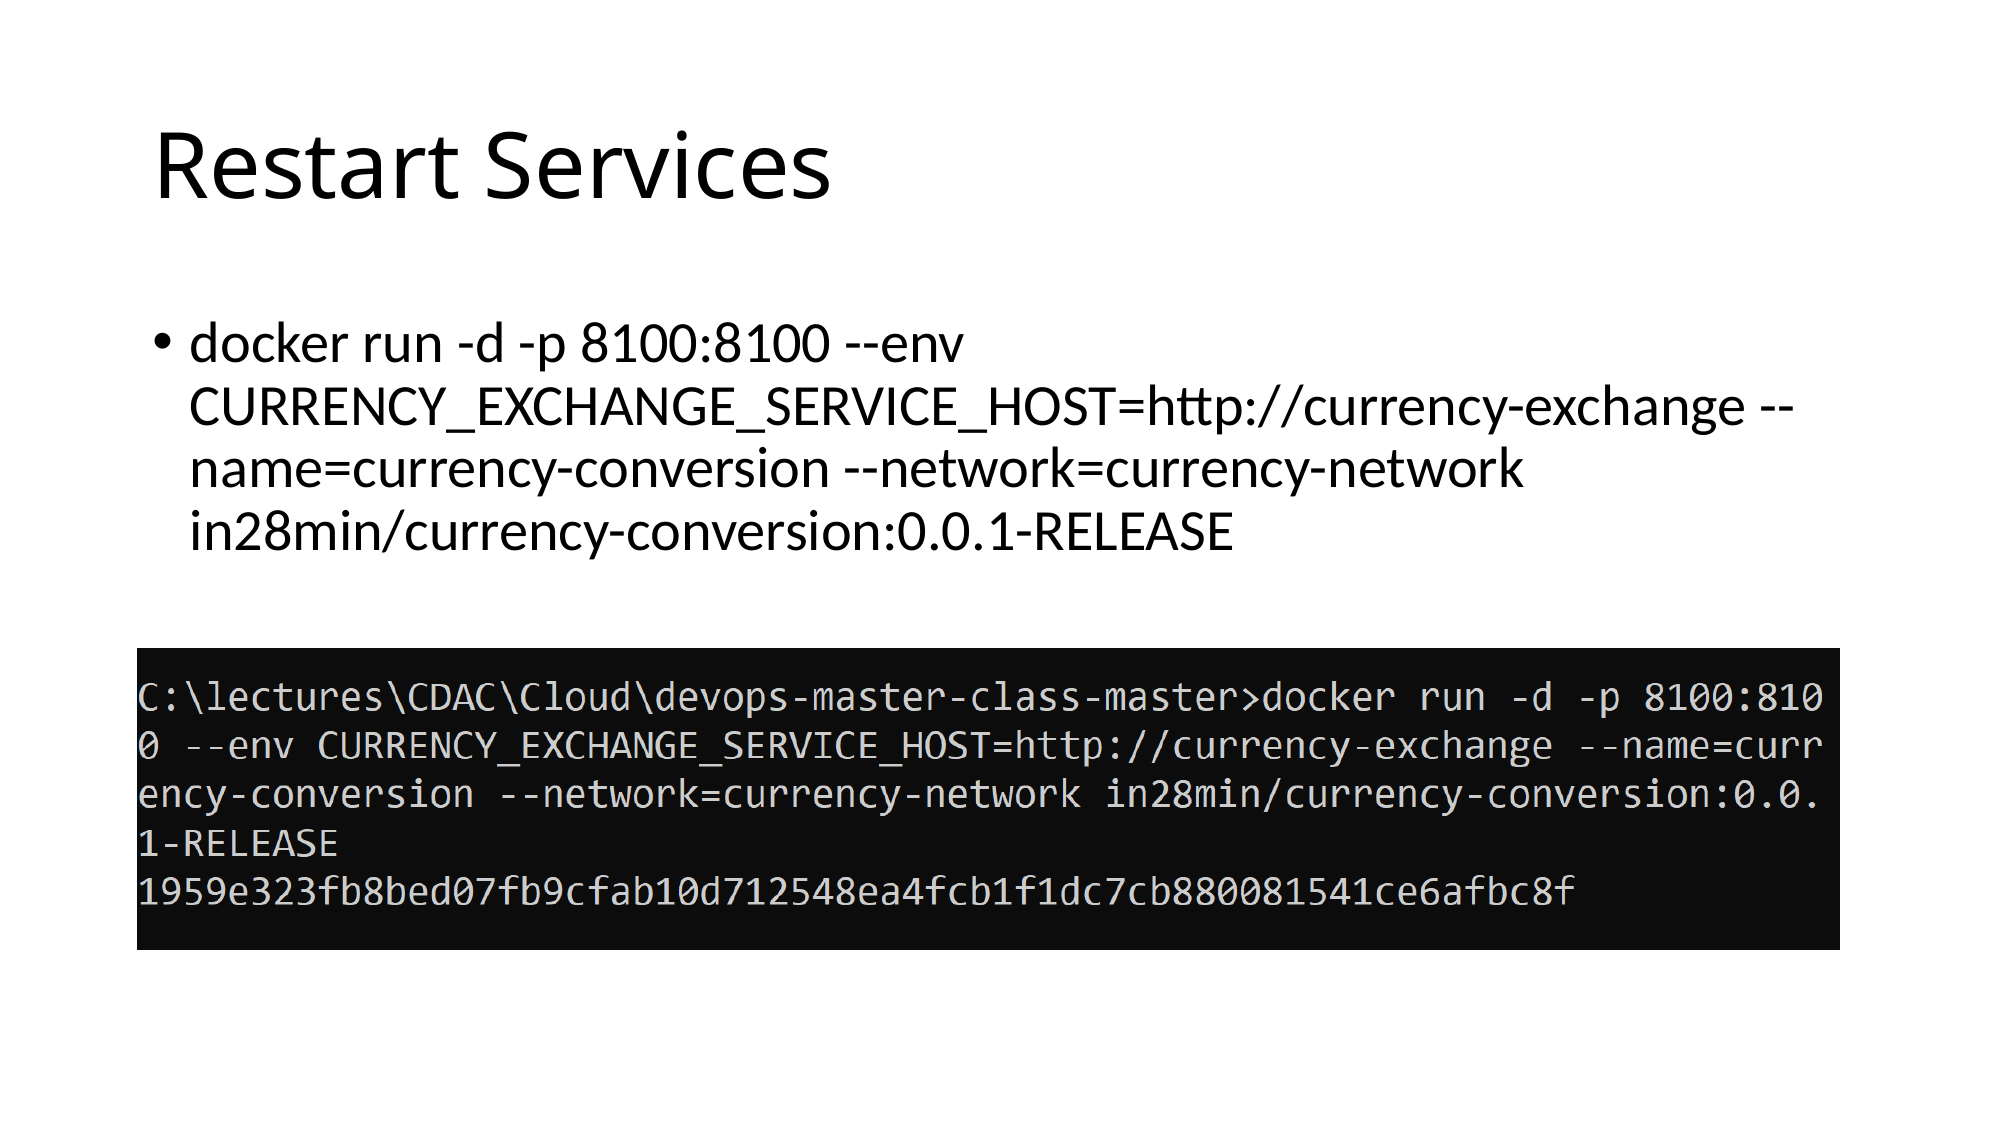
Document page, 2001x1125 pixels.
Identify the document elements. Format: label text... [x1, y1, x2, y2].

list docker run -d -p 8100:8100 --env CURRENCY_EXCHANGE_SERVICE_HOST=http://currency-exchange --name=currency-conversion --network=currency-network in28min/currency-conversion:0.0.1-RELEASE [137, 304, 1863, 1019]
title Restart Services [137, 59, 1863, 278]
picture [137, 648, 1840, 950]
